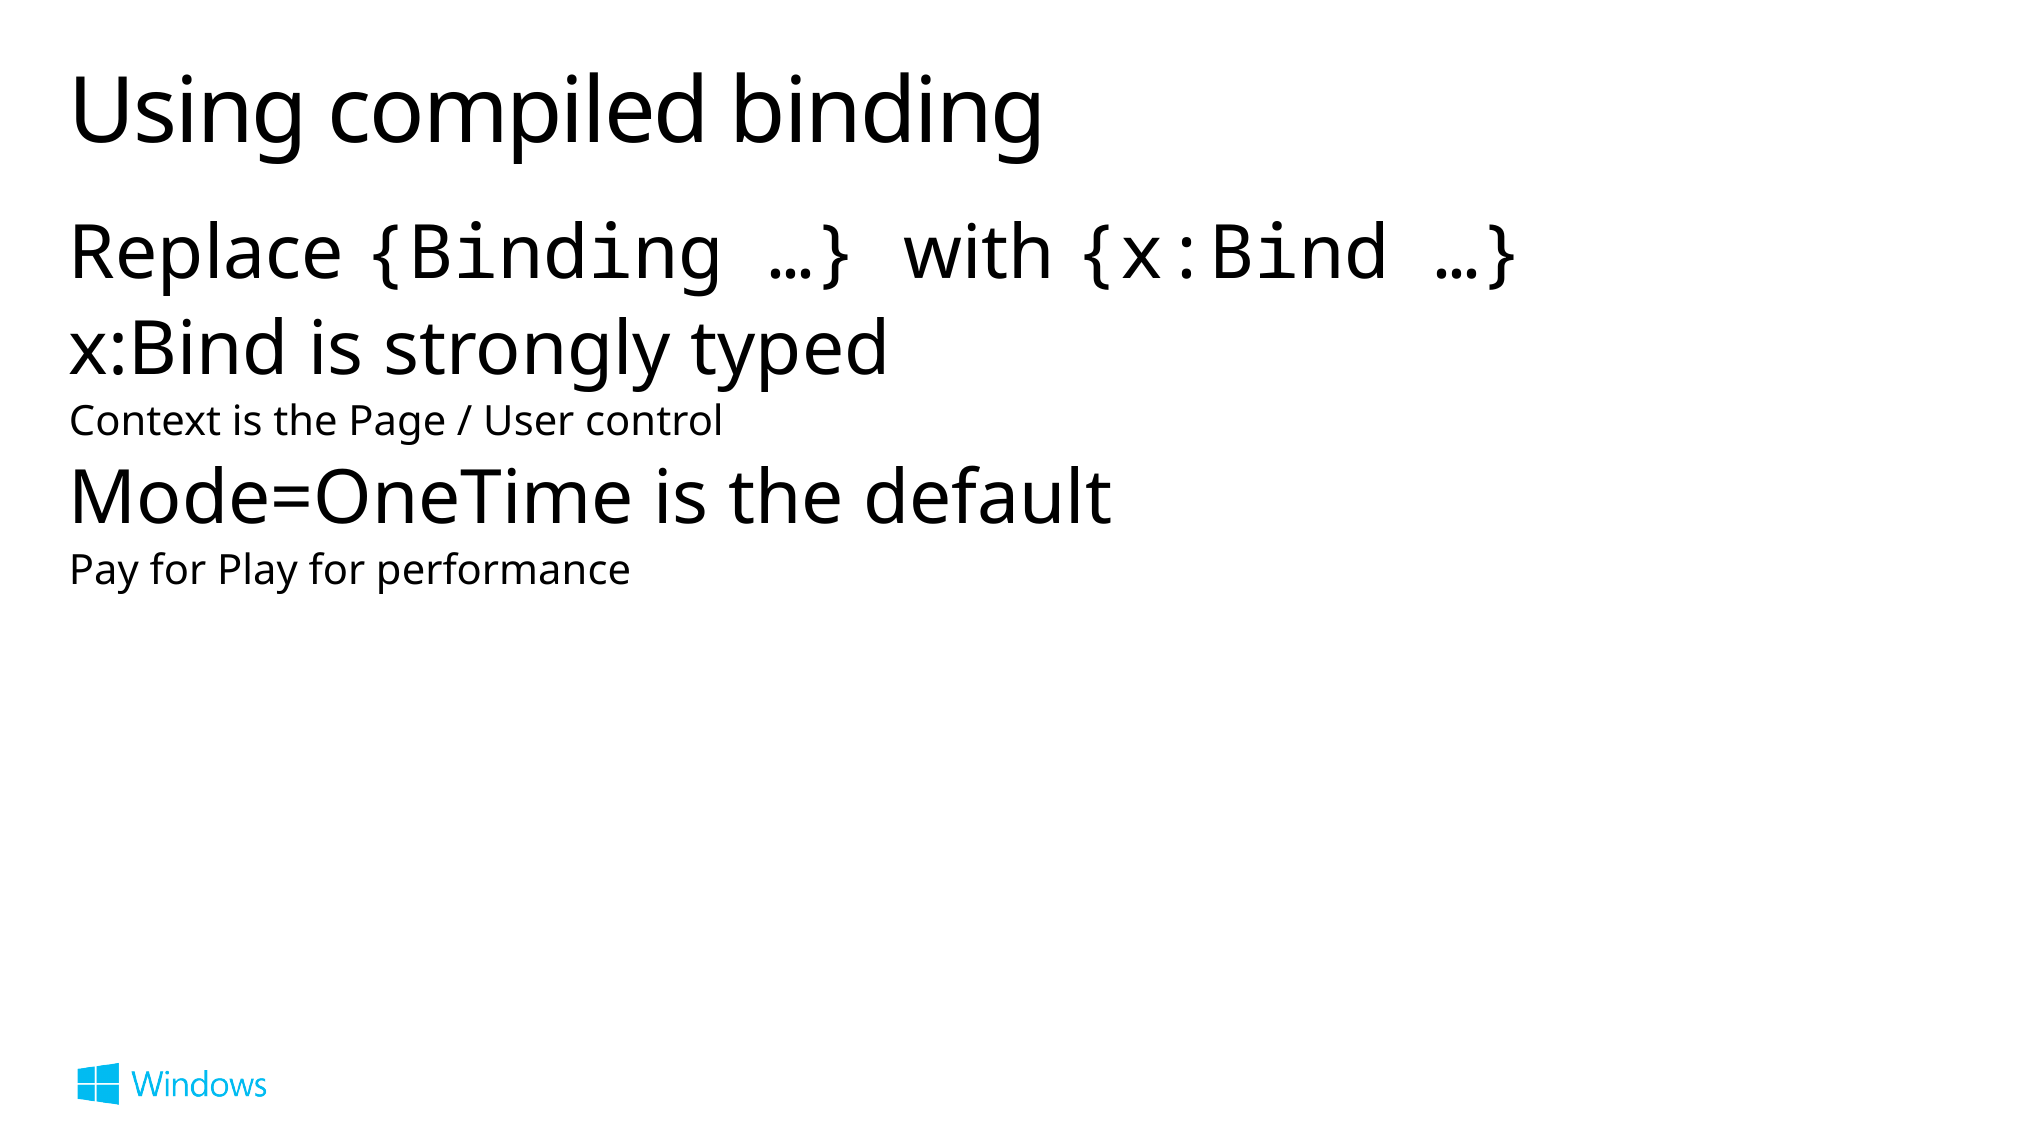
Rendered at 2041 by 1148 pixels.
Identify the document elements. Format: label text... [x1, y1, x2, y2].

title Using compiled binding [45, 48, 1996, 198]
list Replace {Binding …} with {x:Bind …} x:Bind is strongly typed Context is the Page / User control Mode=OneTime is the default Pay for Play for performance [45, 198, 1996, 622]
picture [61, 1045, 289, 1123]
